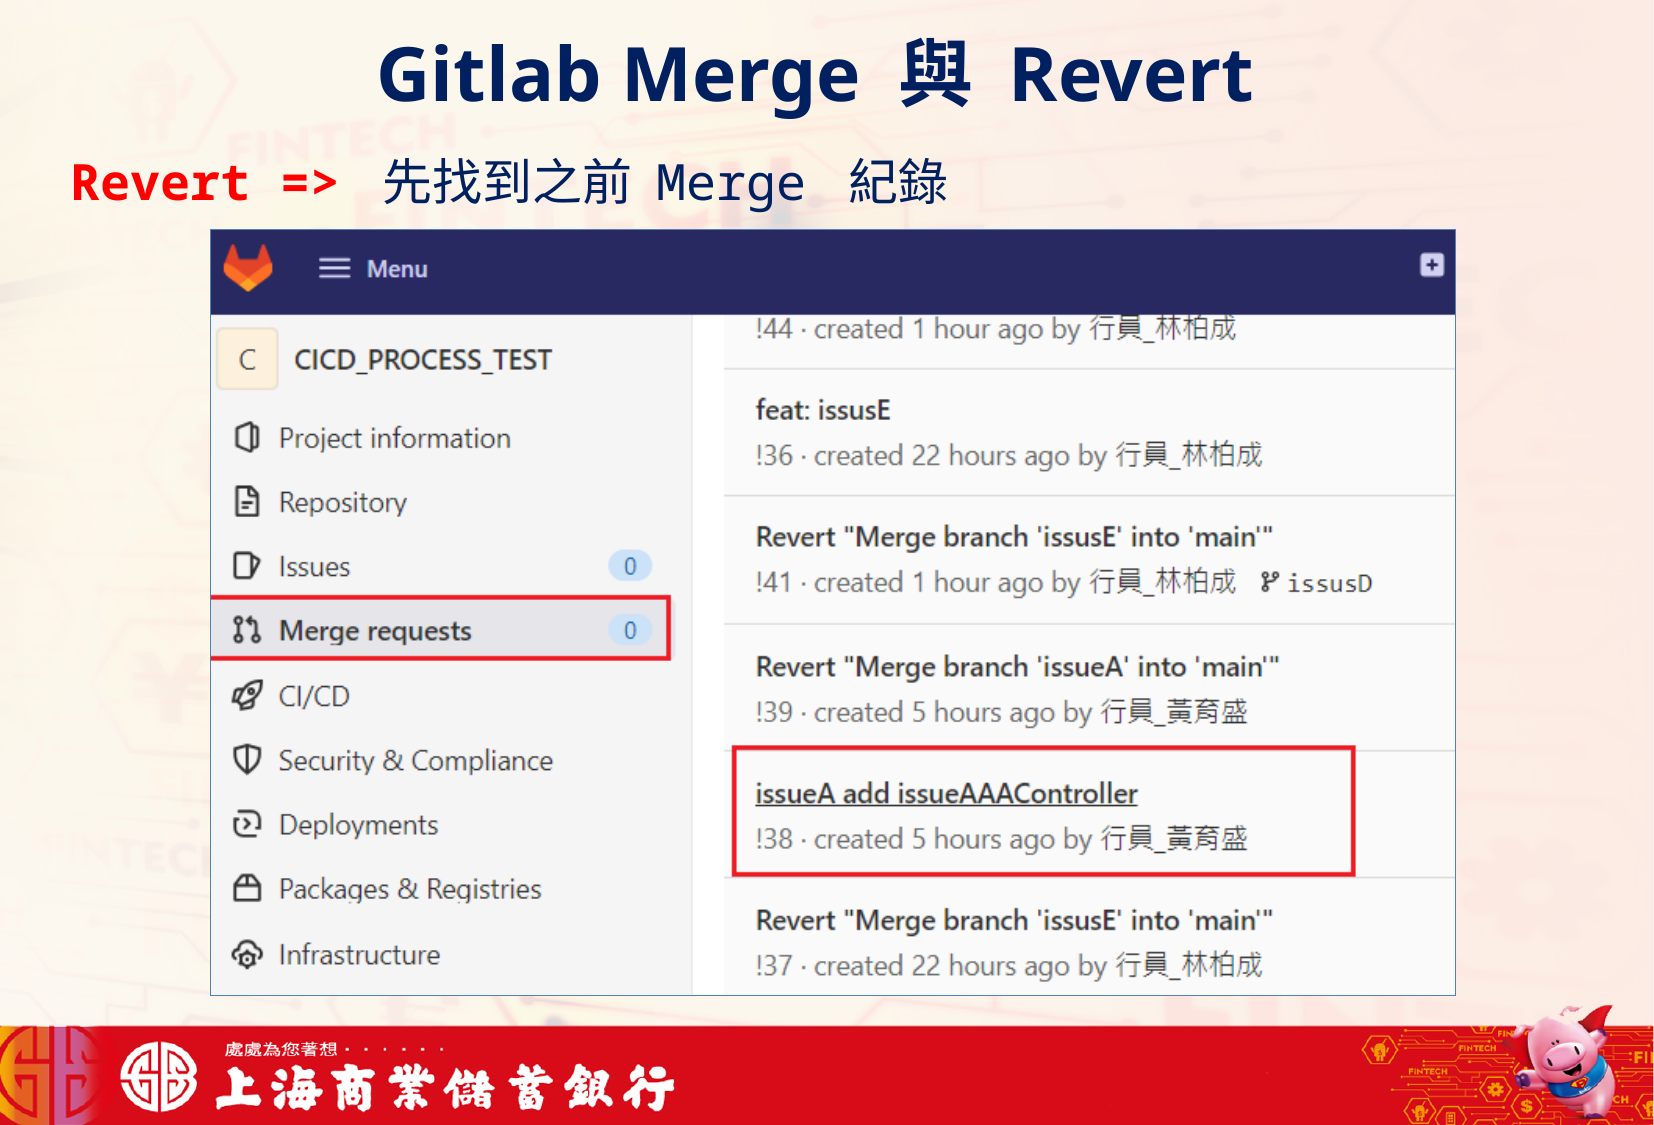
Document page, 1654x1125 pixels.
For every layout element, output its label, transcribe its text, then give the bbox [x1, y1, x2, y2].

title Gitlab Merge 與 Revert [218, 11, 1413, 131]
picture [0, 0, 1654, 1125]
text_box Revert => 先找到之前 Merge 紀錄 [54, 137, 1477, 223]
